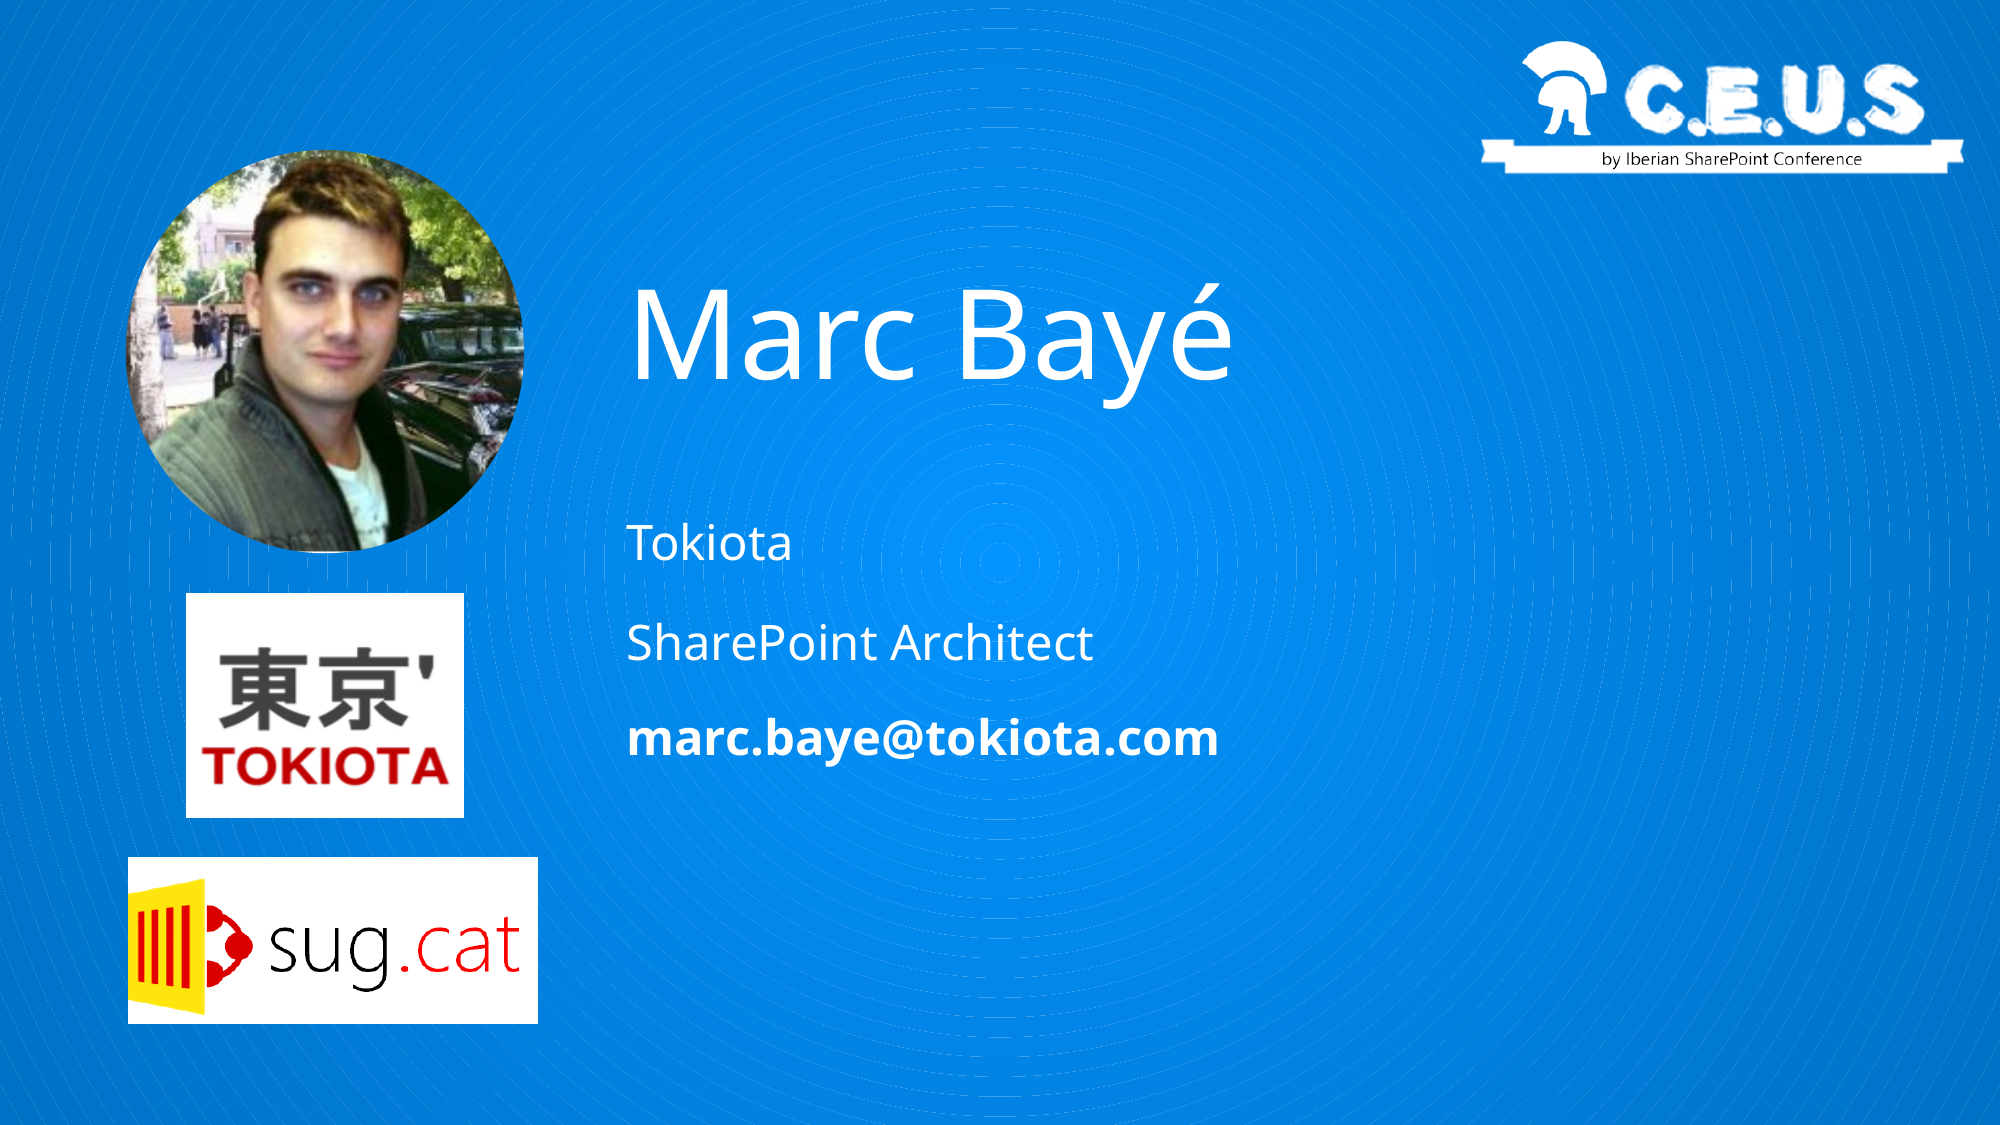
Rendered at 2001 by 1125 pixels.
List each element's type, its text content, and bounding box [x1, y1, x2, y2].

title Marc Bayé [611, 200, 1928, 478]
picture [125, 149, 525, 554]
list Tokiota [611, 510, 1928, 579]
picture [128, 857, 538, 1024]
list SharePoint Architect [611, 610, 1928, 679]
picture [186, 593, 464, 818]
list marc.baye@tokiota.com [611, 705, 1928, 774]
picture [1464, 23, 1975, 194]
